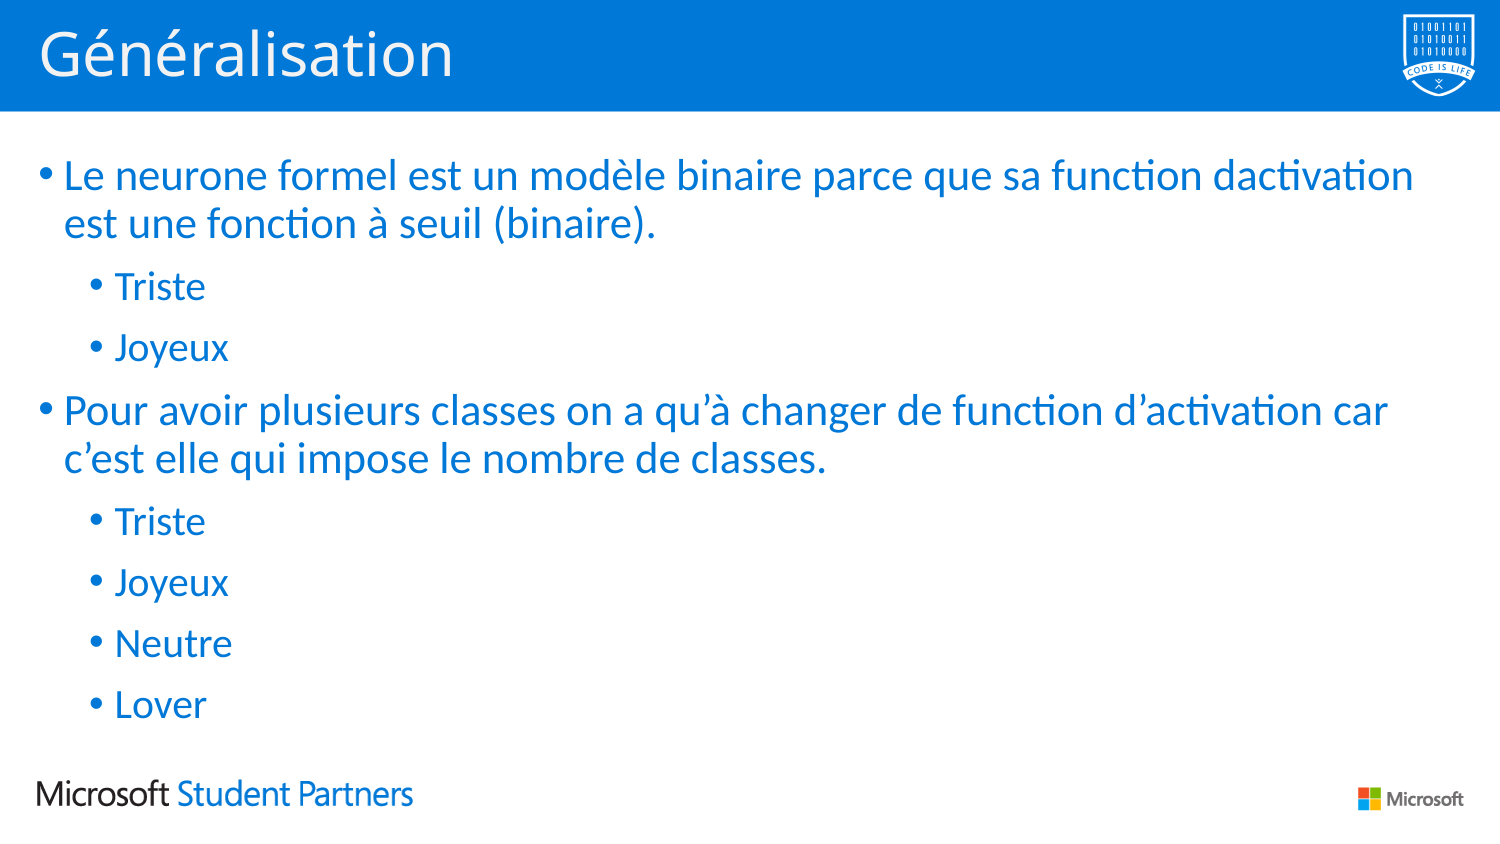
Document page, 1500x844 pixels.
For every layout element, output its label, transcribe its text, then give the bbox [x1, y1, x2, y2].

title Généralisation [38, 23, 1285, 90]
list Le neurone formel est un modèle binaire parce que sa function dactivation est une fonction à seuil (binaire). Triste Joyeux Pour avoir plusieurs classes on a qu’à changer de function d’activation car c’est elle qui impose le nombre de classes. Triste Joyeux Neutre Lover [38, 151, 1463, 735]
picture [0, 0, 1500, 844]
